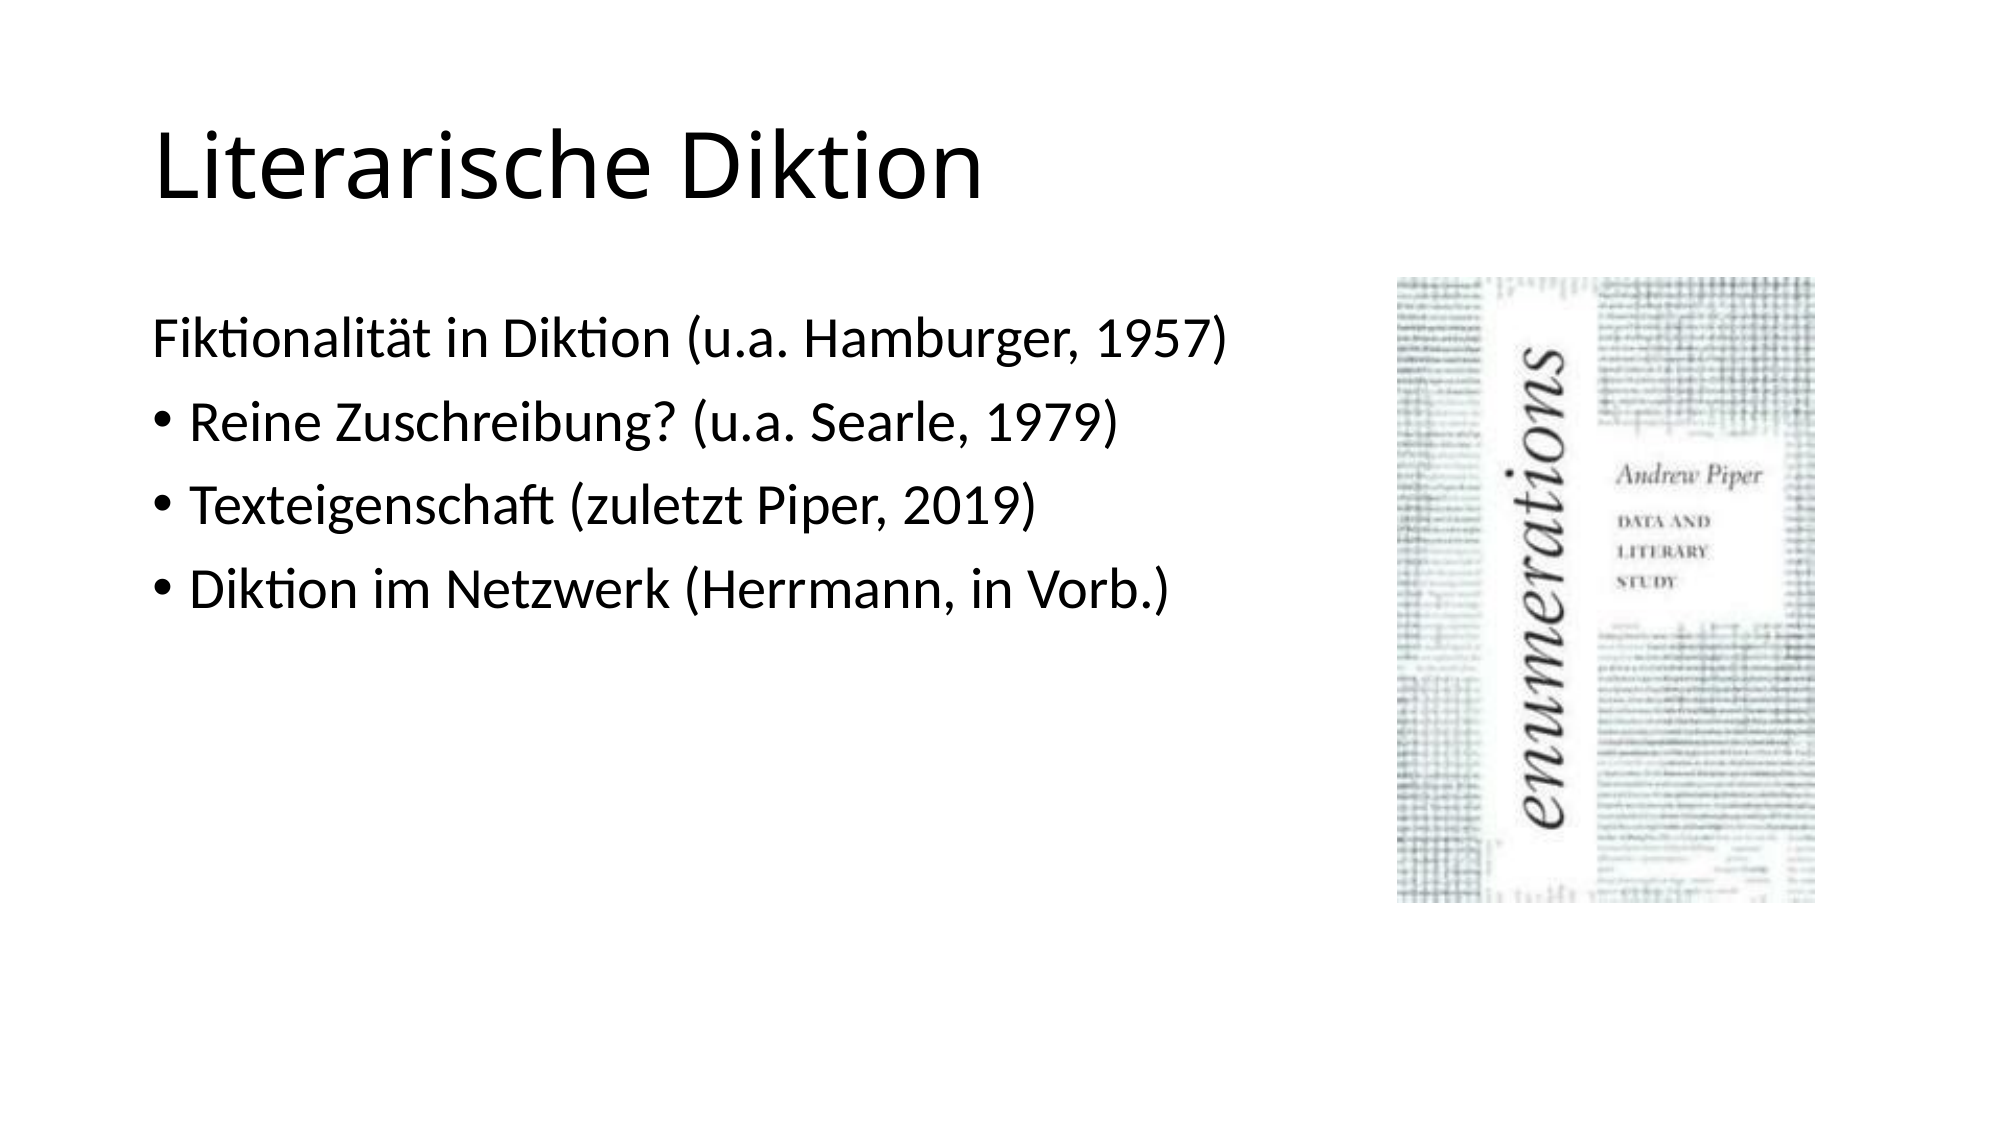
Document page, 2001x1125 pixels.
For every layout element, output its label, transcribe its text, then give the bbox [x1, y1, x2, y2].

list Fiktionalität in Diktion (u.a. Hamburger, 1957) Reine Zuschreibung? (u.a. Searle, 1979) Texteigenschaft (zuletzt Piper, 2019) Diktion im Netzwerk (Herrmann, in Vorb.) [137, 299, 1863, 1014]
picture [1397, 277, 1815, 903]
title Literarische Diktion [137, 59, 1863, 278]
